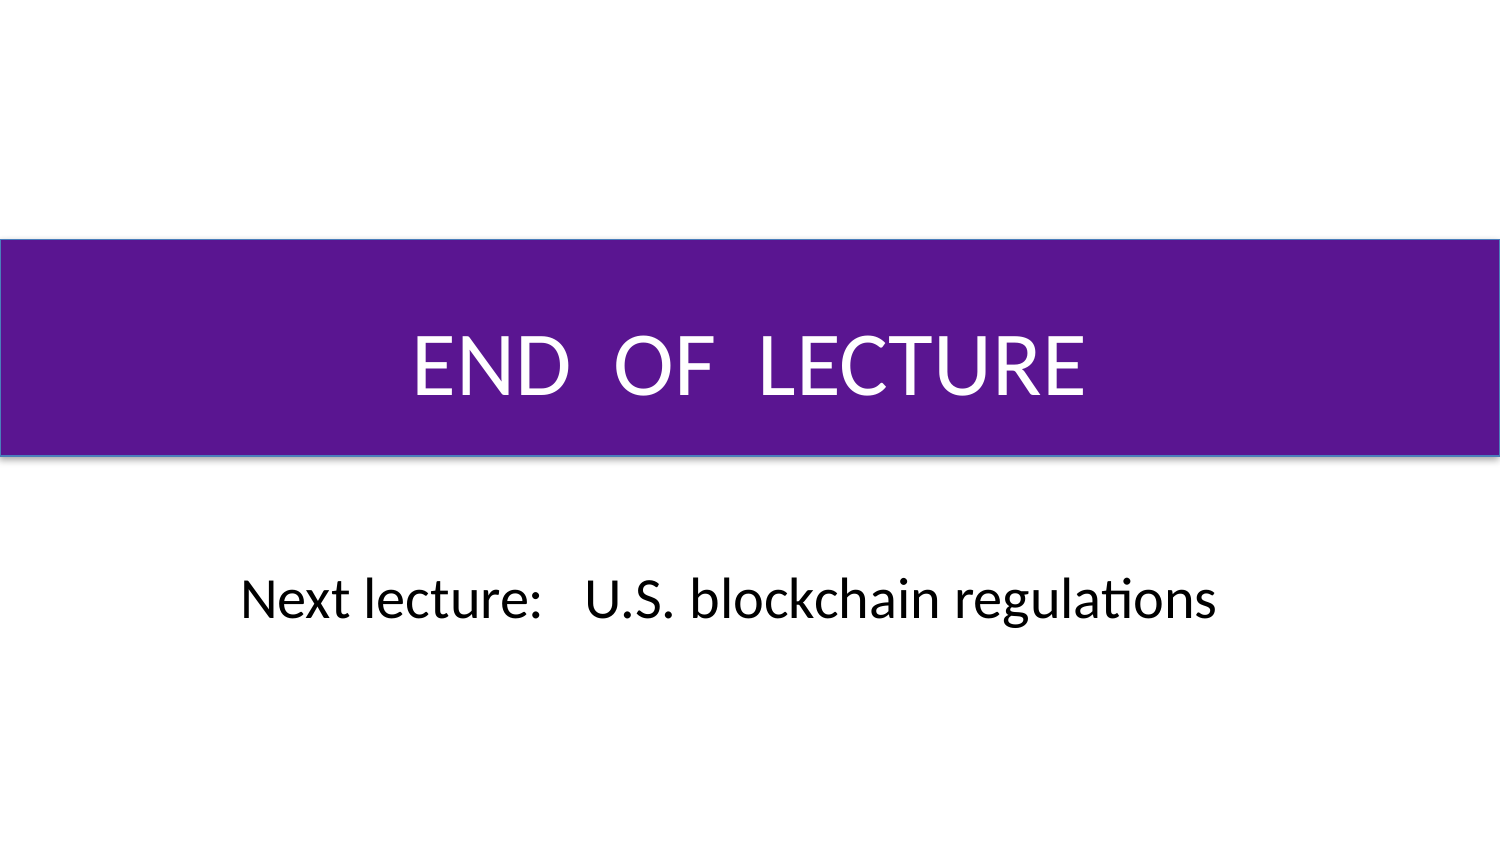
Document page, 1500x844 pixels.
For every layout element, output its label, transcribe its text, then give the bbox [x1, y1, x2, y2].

subtitle Next lecture: U.S. blockchain regulations [224, 552, 1410, 769]
title END OF LECTURE [112, 296, 1388, 411]
